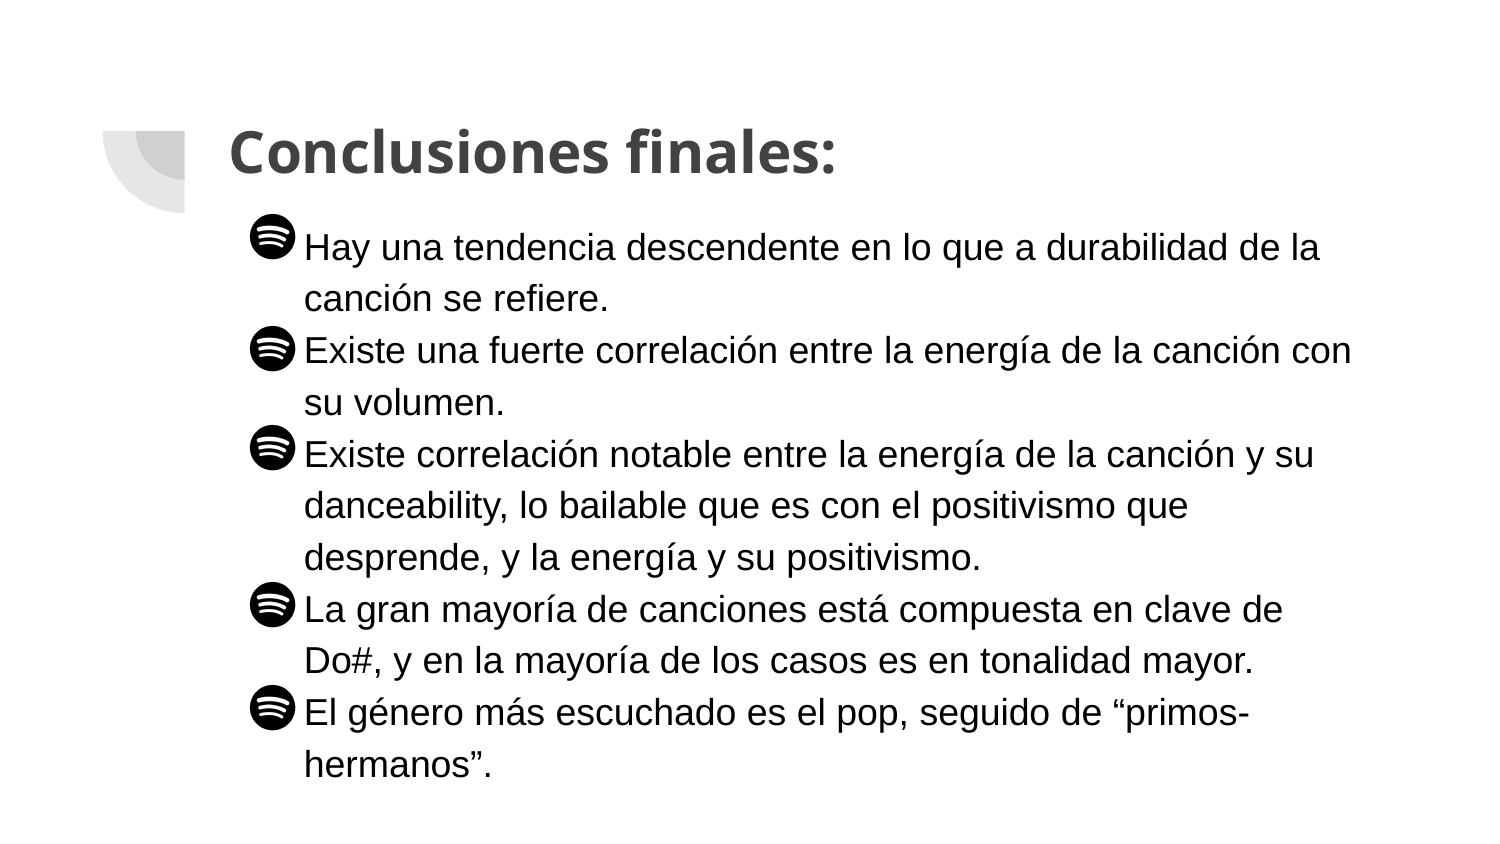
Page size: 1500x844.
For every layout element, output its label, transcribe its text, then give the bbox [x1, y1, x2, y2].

picture [235, 568, 309, 641]
picture [235, 200, 309, 274]
list Hay una tendencia descendente en lo que a durabilidad de la canción se refiere. Existe una fuerte correlación entre la energía de la canción con su volumen. Existe correlación notable entre la energía de la canción y su danceability, lo bailable que es con el positivismo que desprende, y la energía y su positivismo. La gran mayoría de canciones está compuesta en clave de Do#, y en la mayoría de los casos es en tonalidad mayor. El género más escuchado es el pop, seguido de “primos-hermanos”. [213, 265, 1368, 791]
picture [235, 671, 309, 744]
picture [235, 411, 309, 484]
picture [235, 312, 309, 386]
title Conclusiones finales: [213, 100, 1368, 265]
